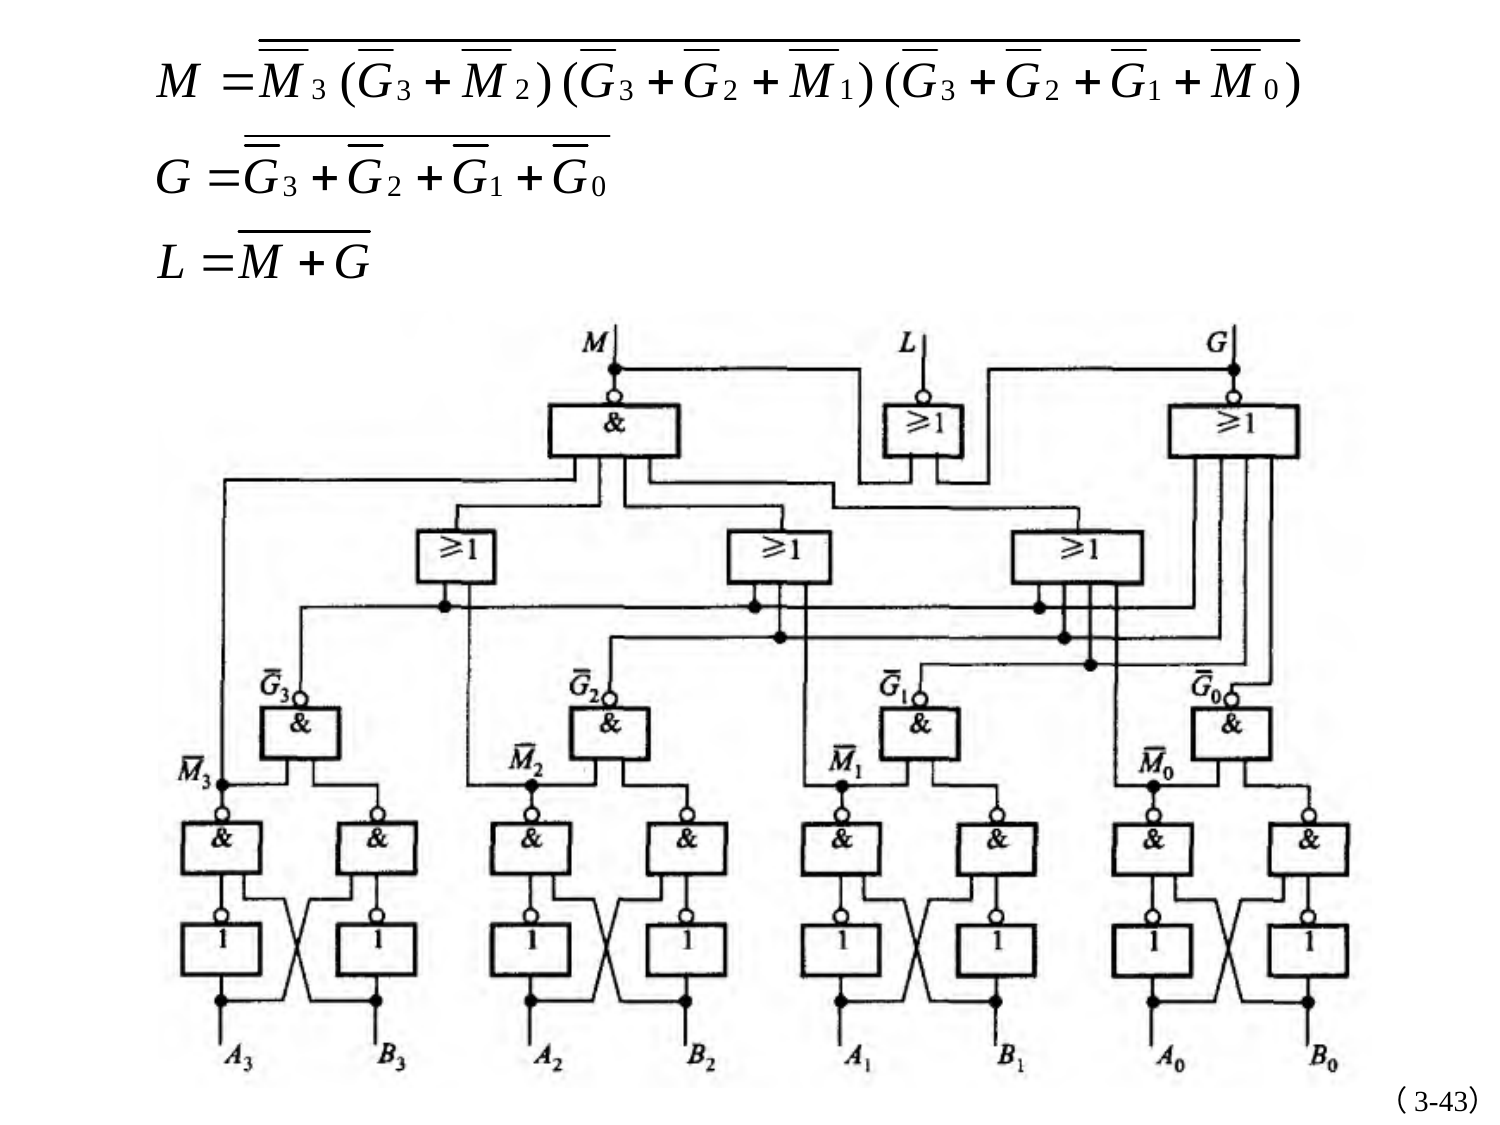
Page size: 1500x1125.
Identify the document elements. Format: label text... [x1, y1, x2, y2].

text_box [148, 27, 1311, 291]
slide_number （3-43） [1200, 1074, 1500, 1125]
picture [158, 311, 1372, 1088]
